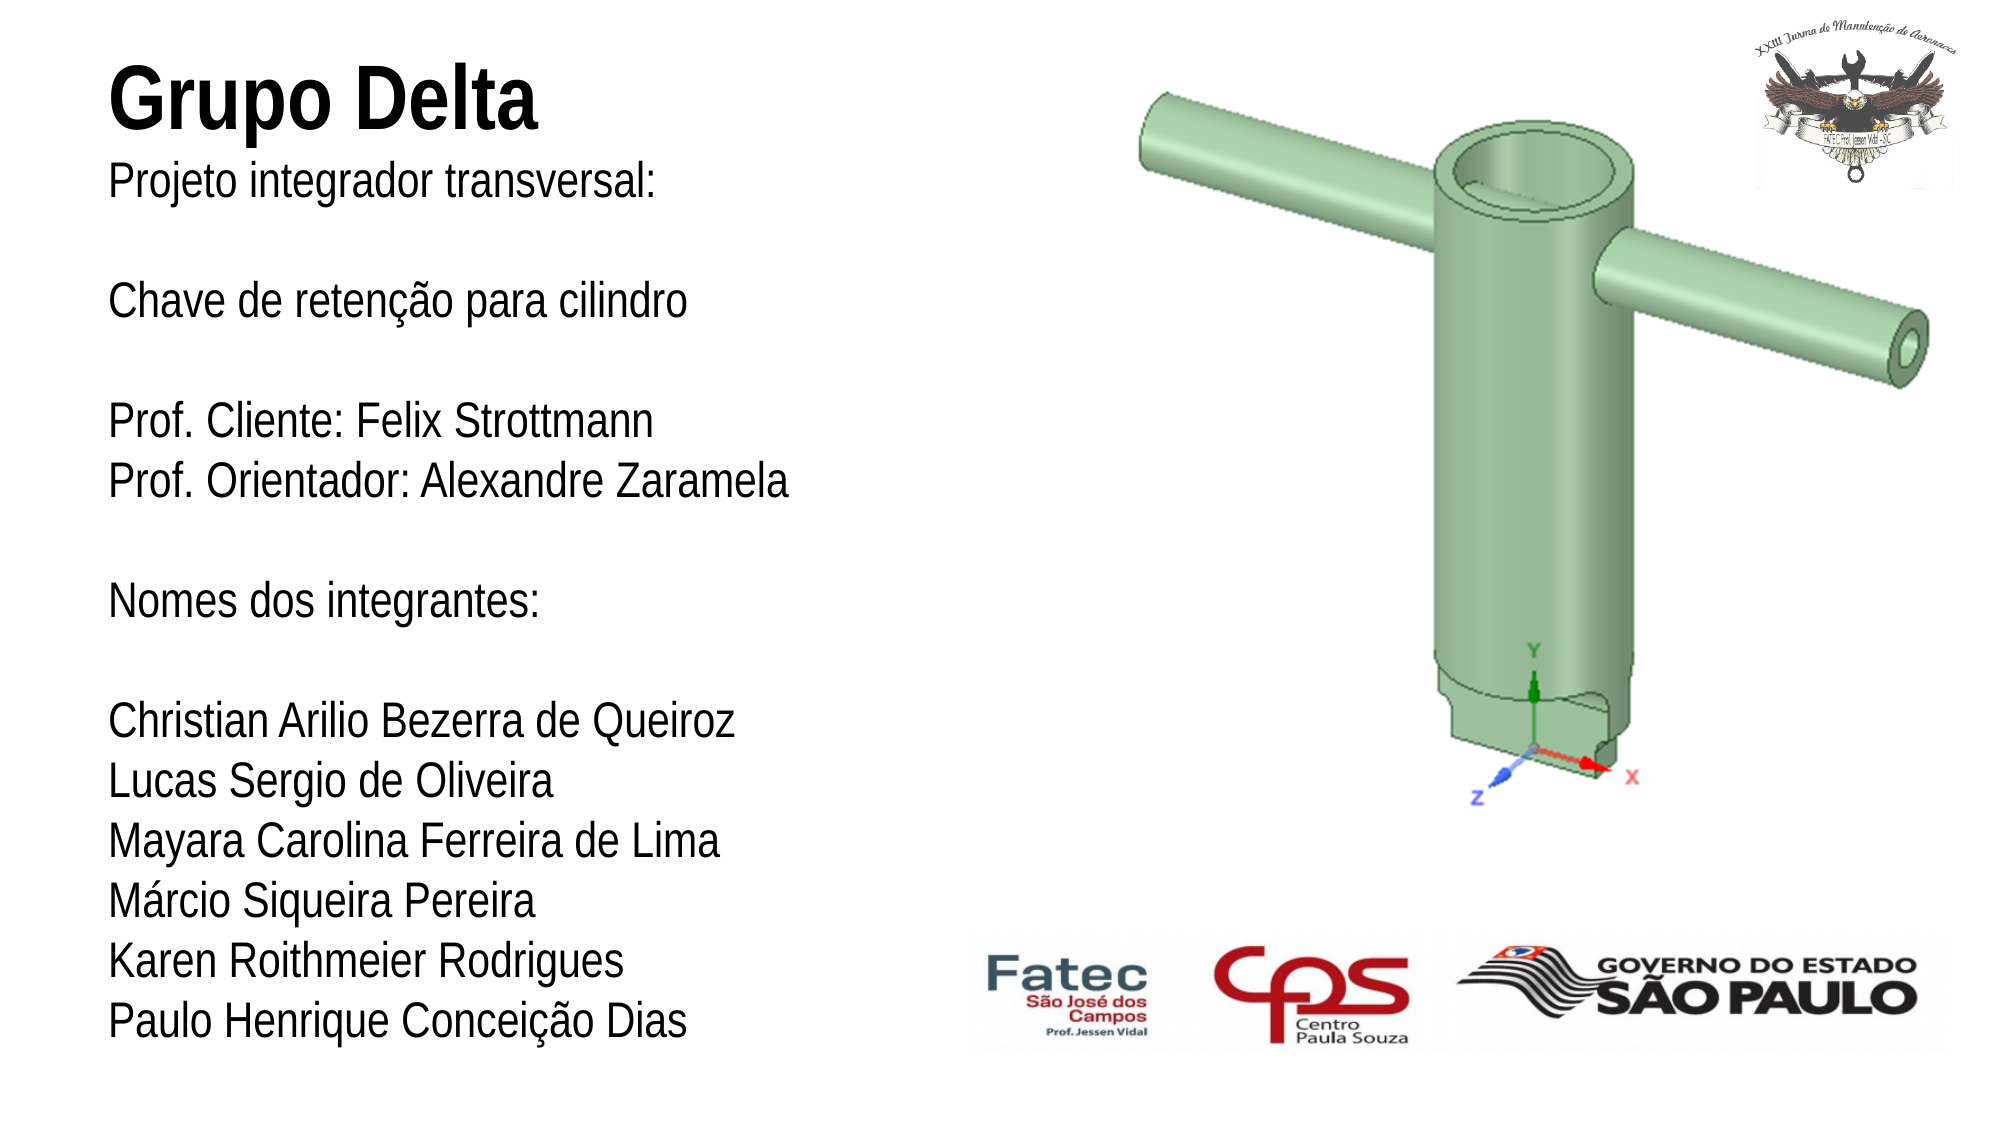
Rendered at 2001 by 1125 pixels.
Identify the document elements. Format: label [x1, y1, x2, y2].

picture [940, 927, 1948, 1066]
picture [1109, 8, 2000, 832]
